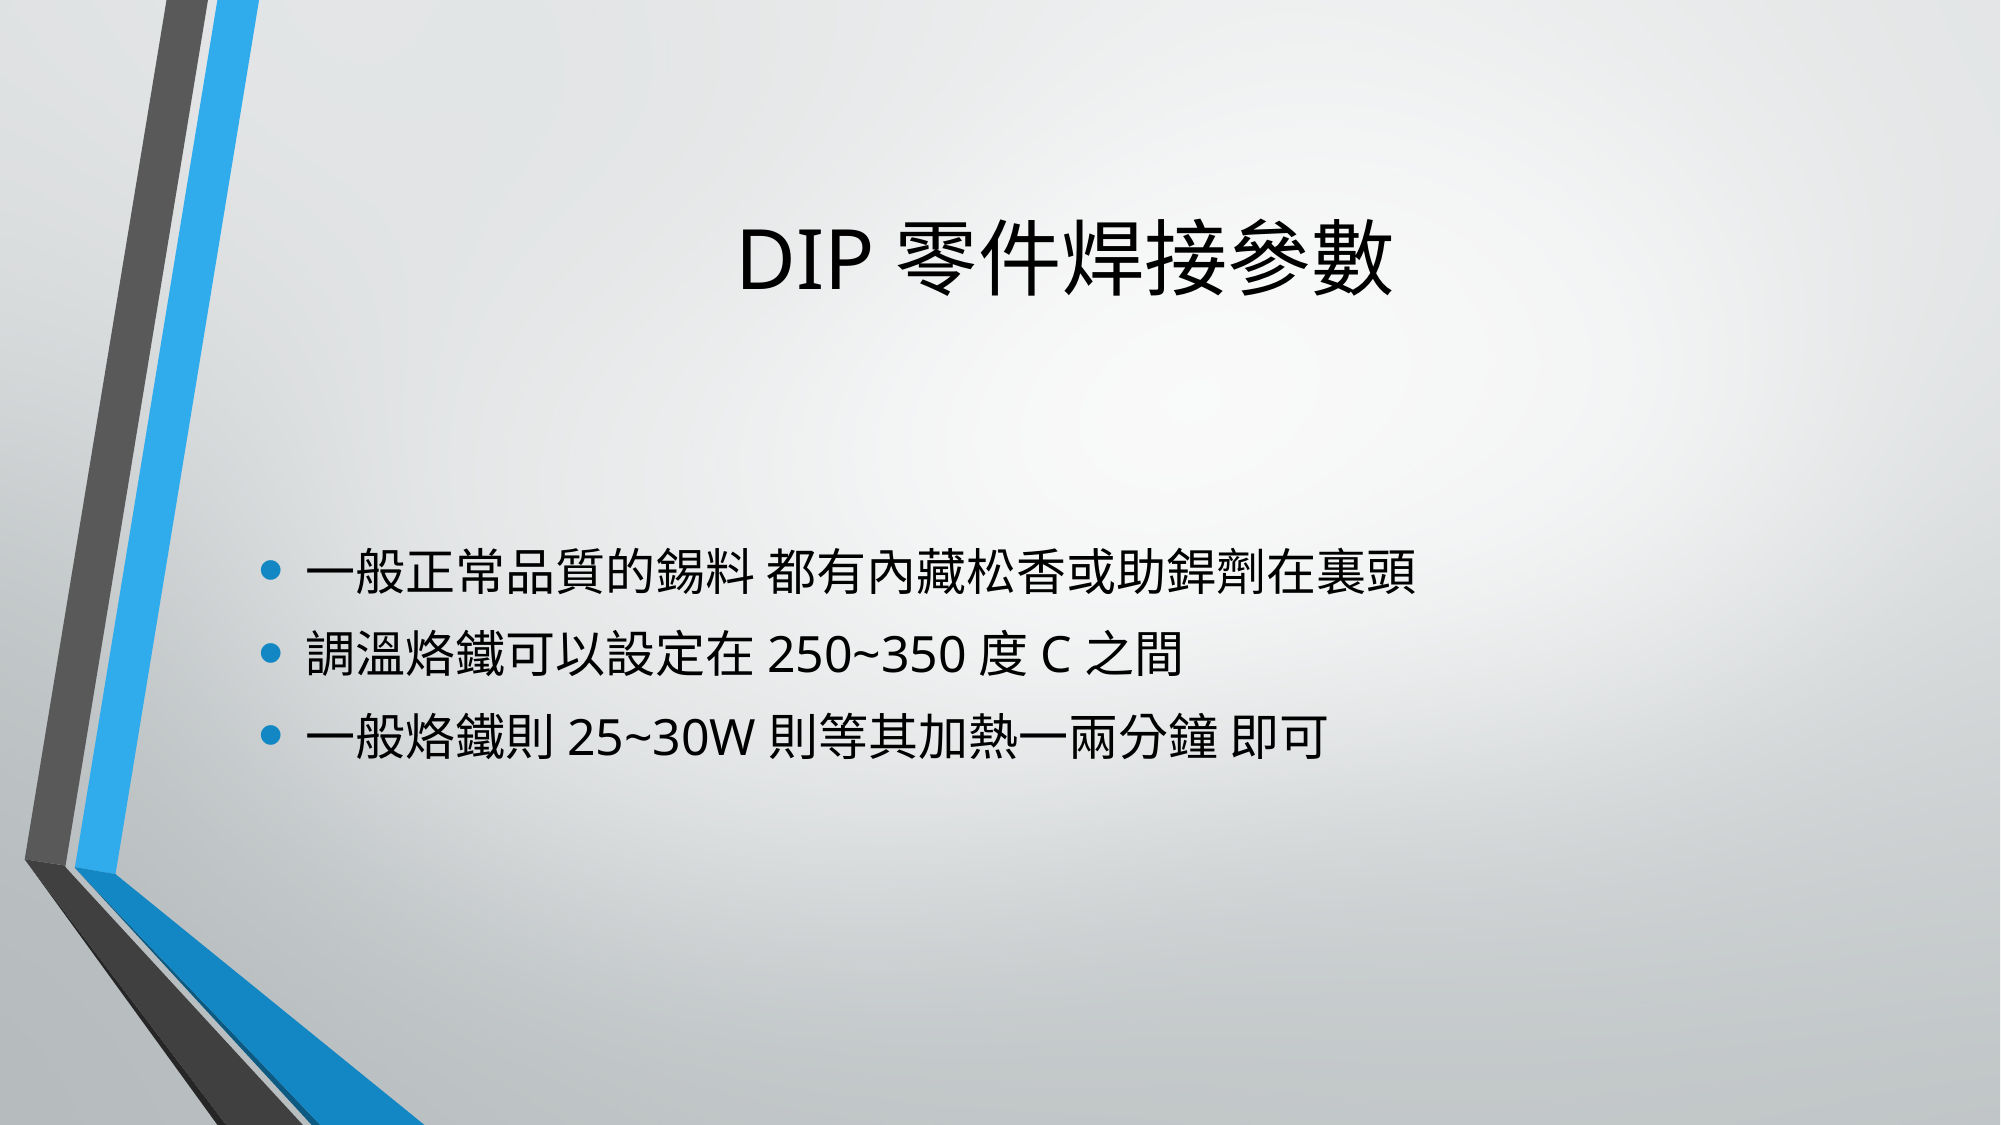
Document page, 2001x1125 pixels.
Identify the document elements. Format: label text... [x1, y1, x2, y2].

title DIP零件焊接參數 [243, 112, 1887, 400]
list 一般正常品質的錫料 都有內藏松香或助銲劑在裏頭 調溫烙鐵可以設定在250~350度C之間 一般烙鐵則25~30W則等其加熱一兩分鐘 即可 [243, 437, 1887, 950]
